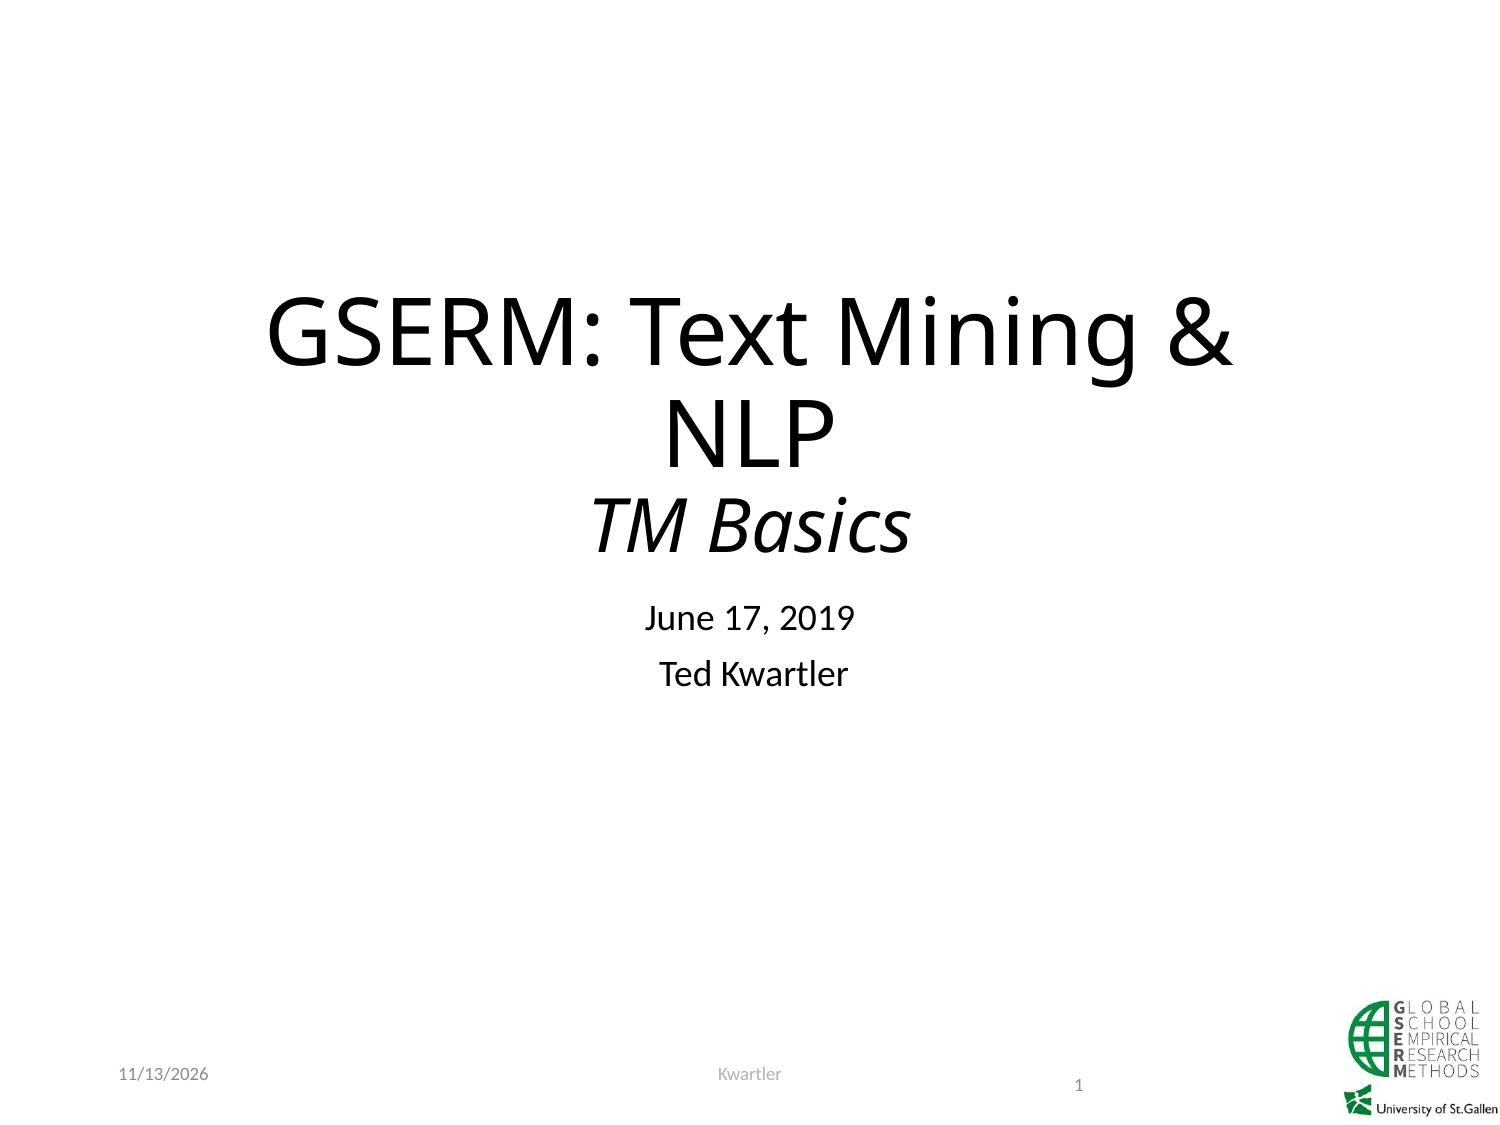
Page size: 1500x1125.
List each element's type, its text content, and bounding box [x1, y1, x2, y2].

title GSERM: Text Mining & NLP TM Basics [187, 184, 1313, 576]
picture [1342, 992, 1500, 1125]
footer Kwartler [496, 1042, 1004, 1103]
slide_number 1 [1059, 1042, 1200, 1103]
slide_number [103, 1042, 441, 1103]
subtitle June 17, 2019 Ted Kwartler [187, 590, 1313, 863]
